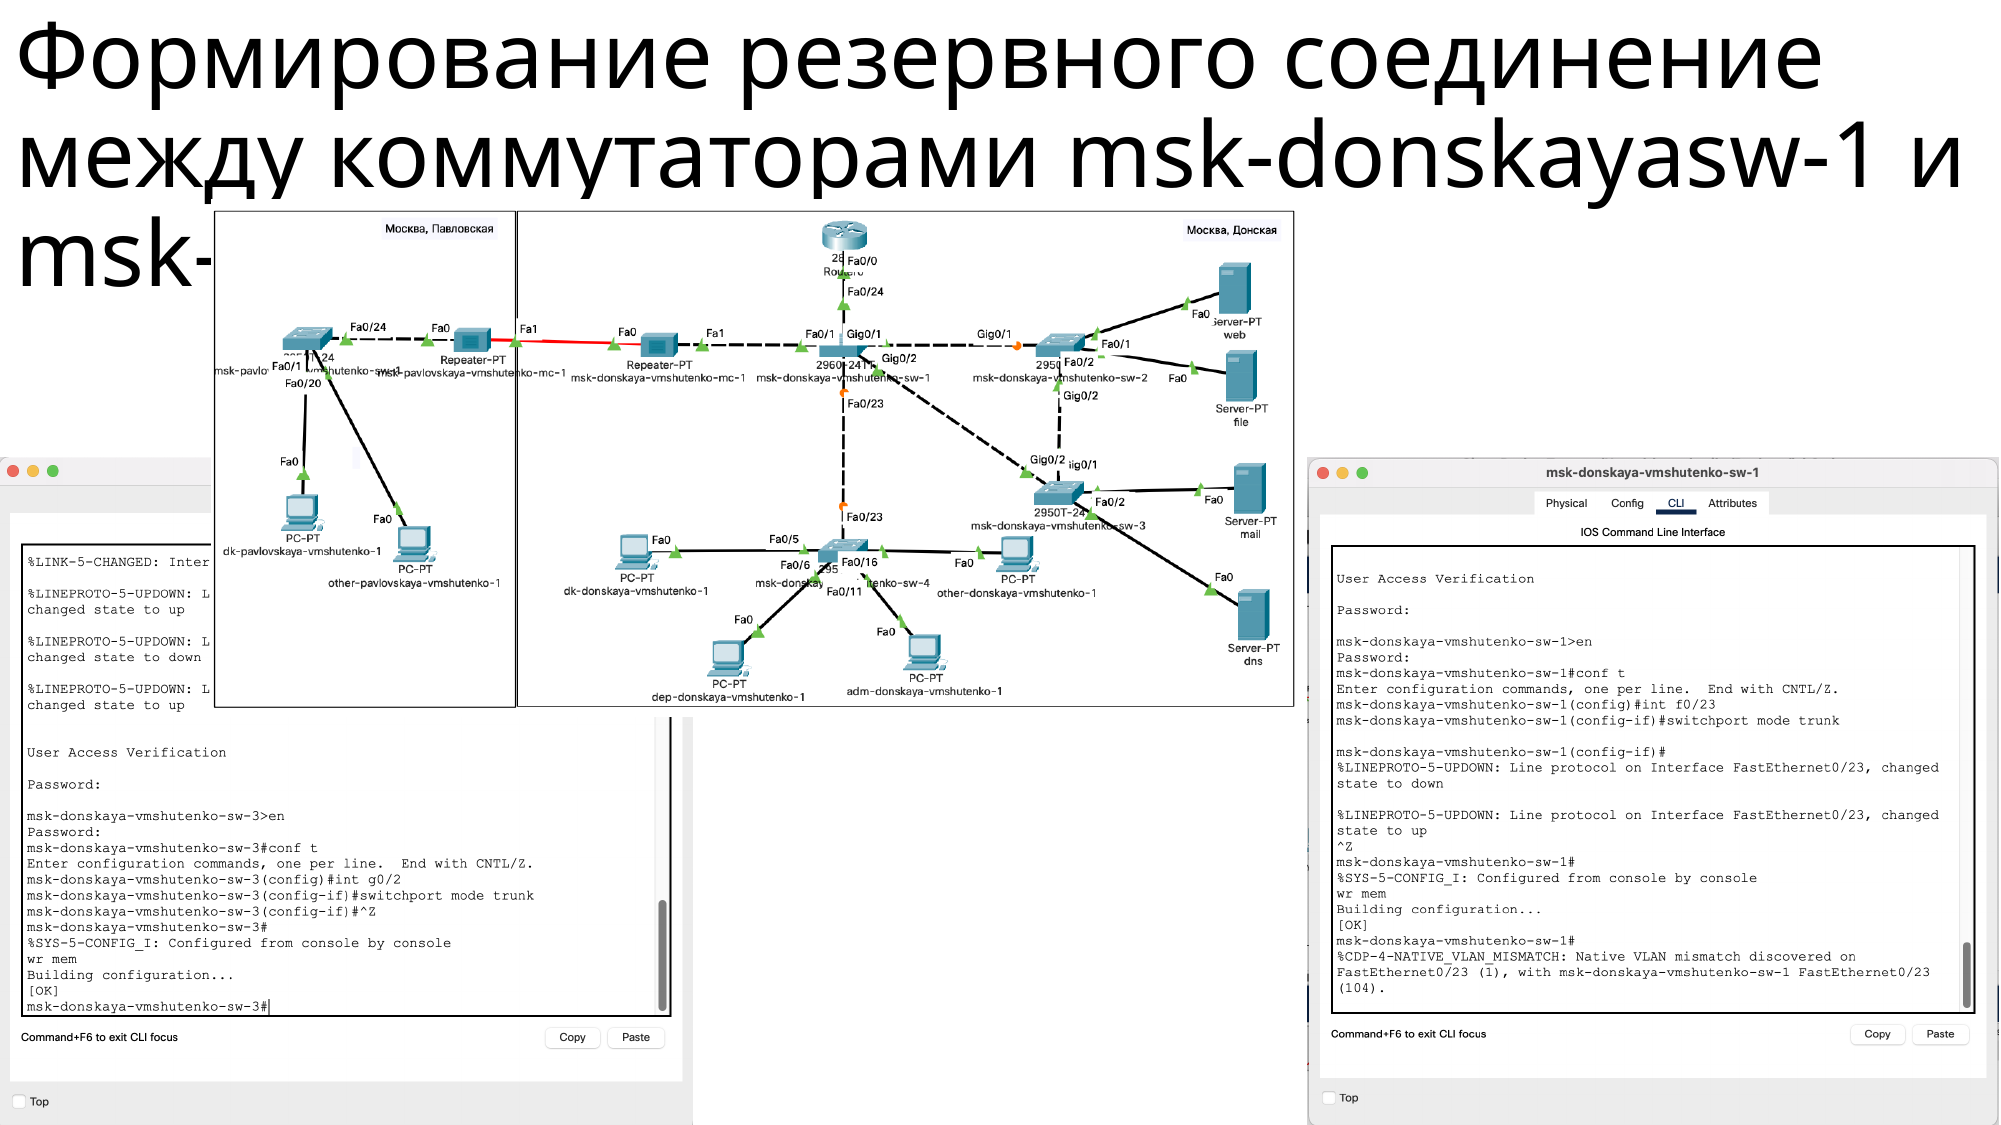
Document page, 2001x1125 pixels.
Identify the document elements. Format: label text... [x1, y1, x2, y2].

picture [0, 199, 1999, 1125]
title Формирование резервного соединение между коммутаторами msk-donskayasw-1 и msk-donskaya-sw-3. [0, 0, 2000, 325]
